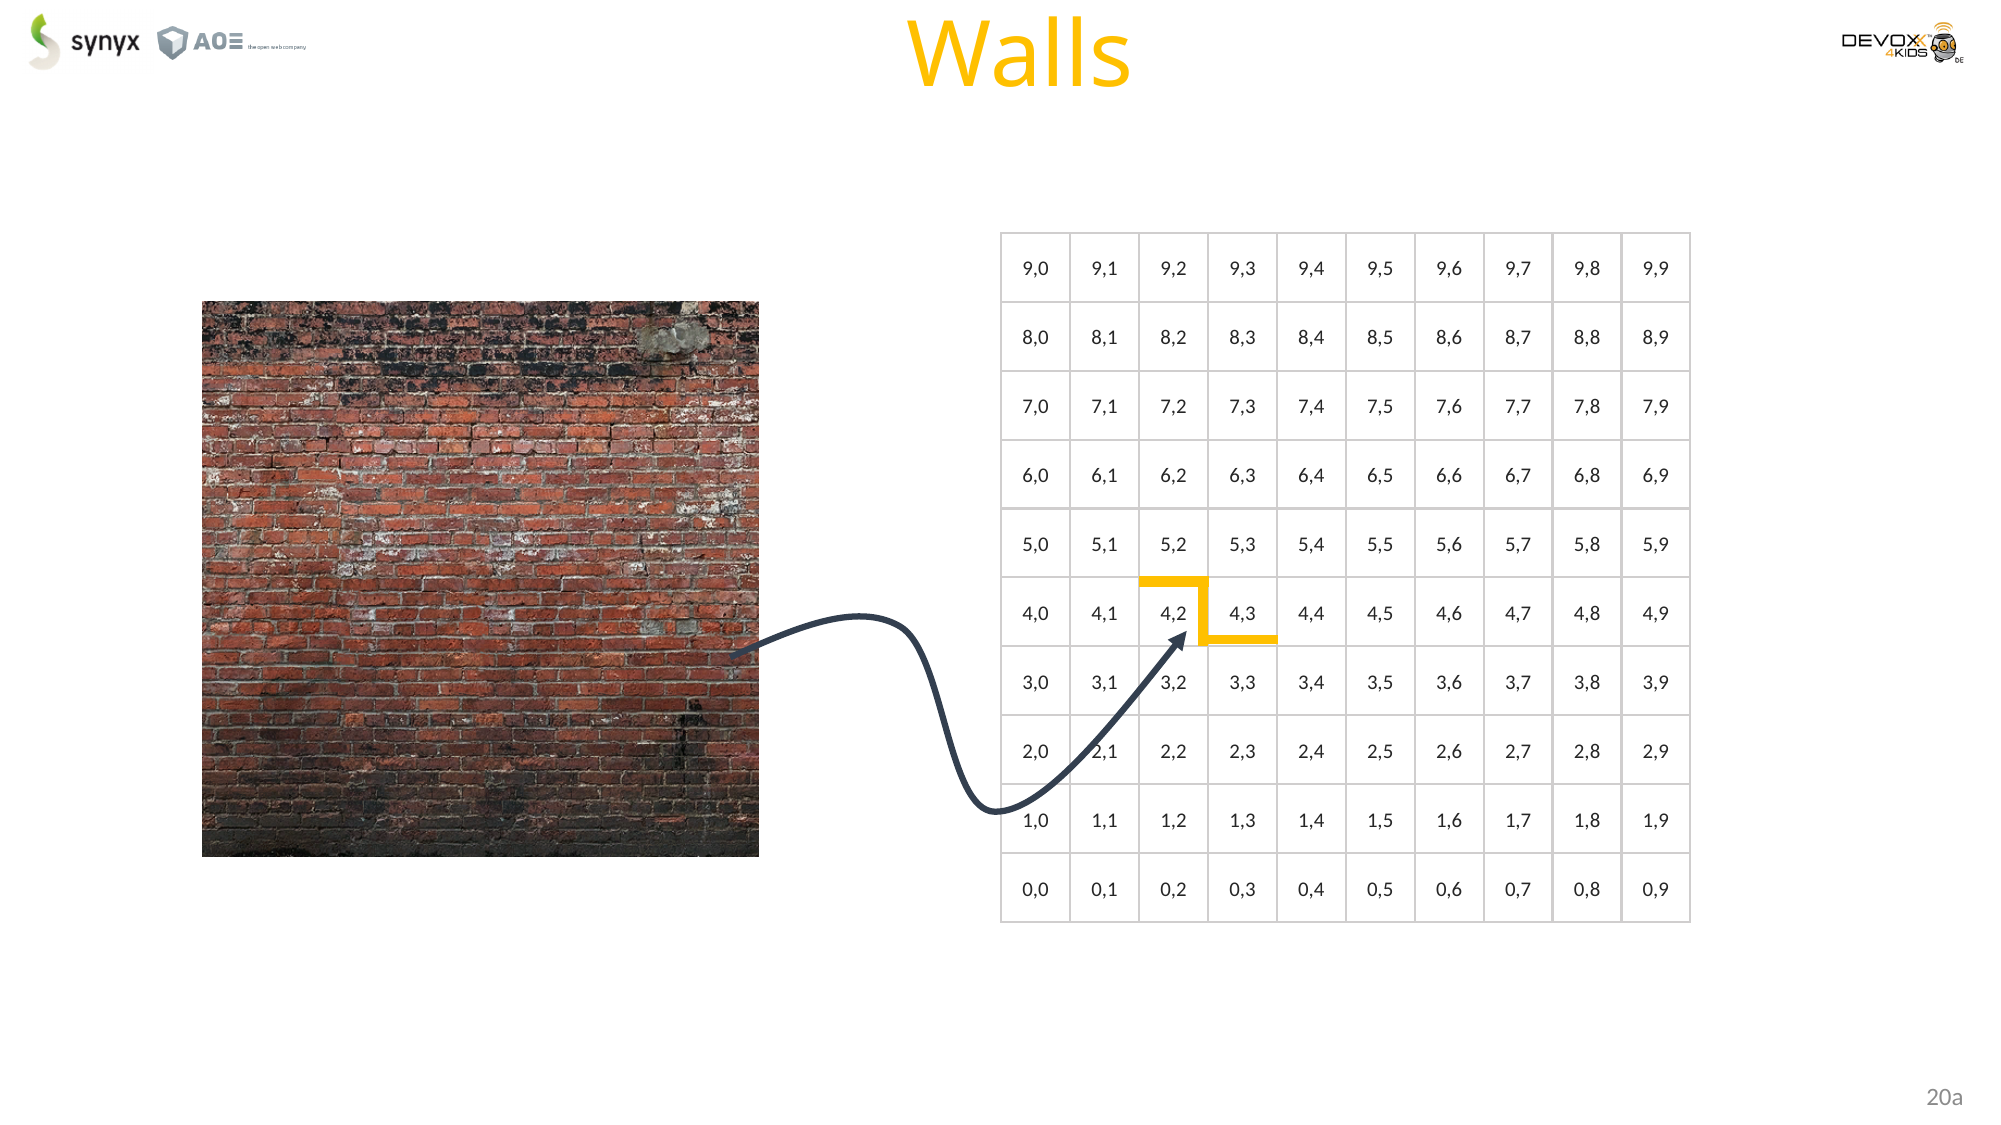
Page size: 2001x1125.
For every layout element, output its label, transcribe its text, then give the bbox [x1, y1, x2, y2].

picture [22, 9, 313, 74]
text_box [759, 615, 1001, 813]
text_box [1001, 232, 1691, 922]
title Walls [333, 0, 1708, 97]
picture [202, 301, 759, 857]
picture [1839, 20, 1965, 64]
